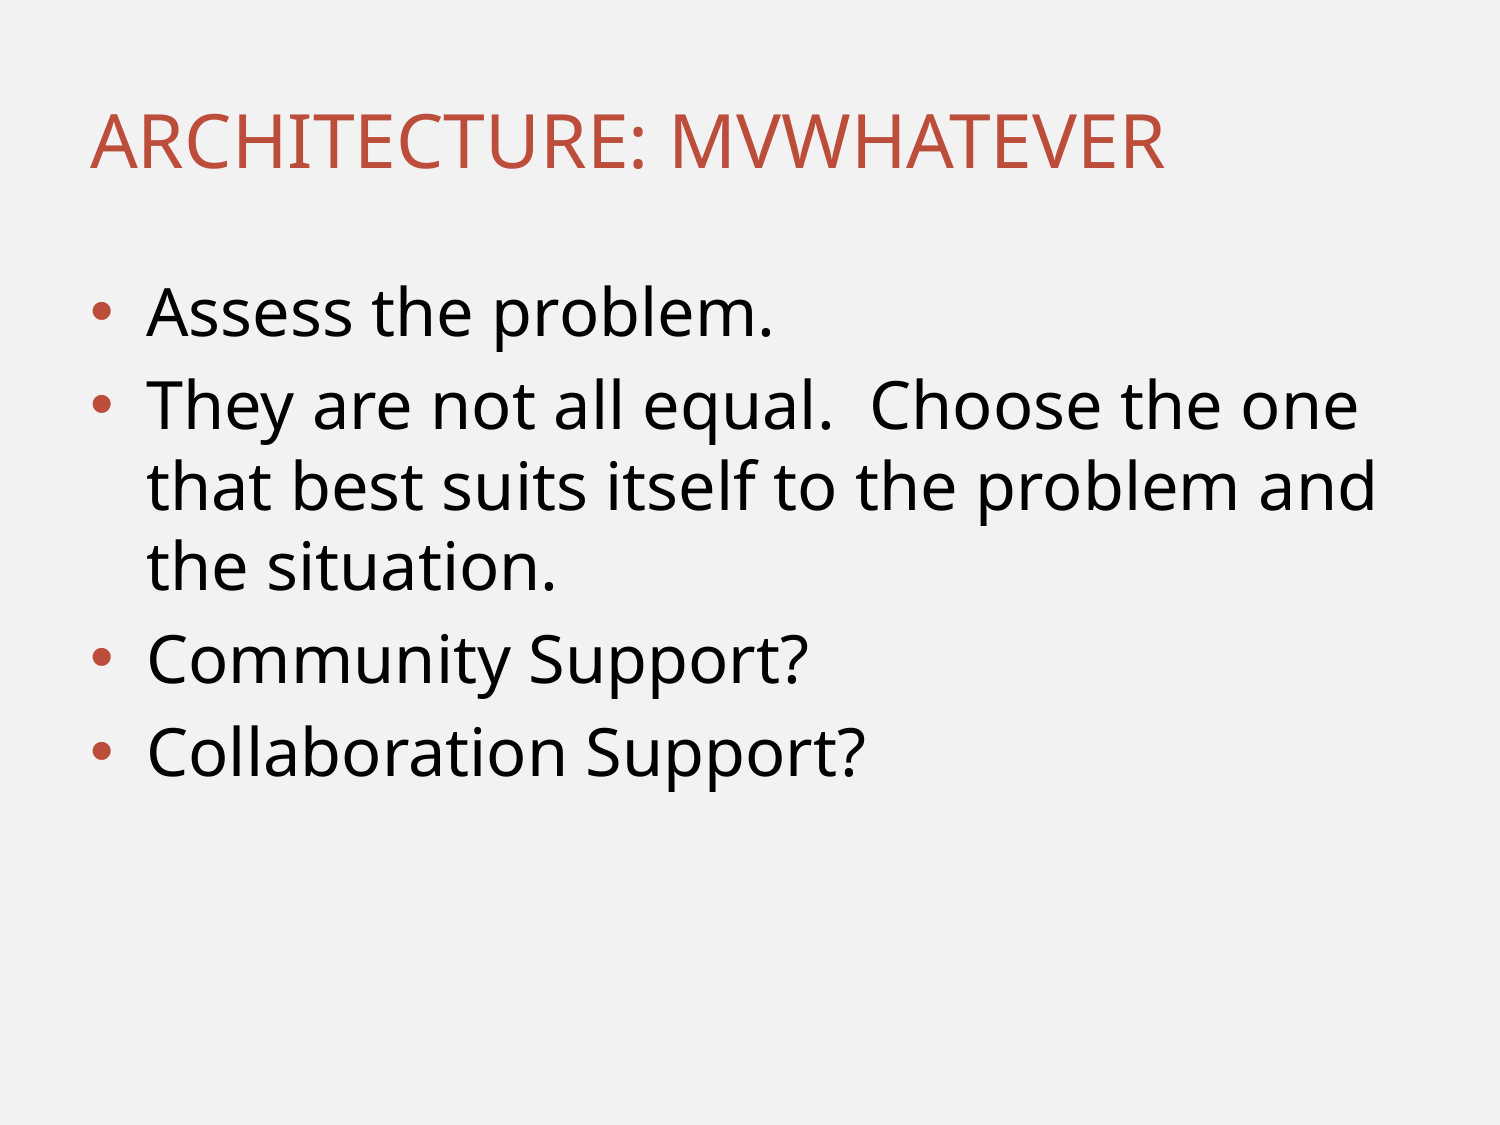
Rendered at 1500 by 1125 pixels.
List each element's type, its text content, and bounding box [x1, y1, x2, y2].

title Architecture: MVWhatever [75, 45, 1425, 233]
list Assess the problem. They are not all equal. Choose the one that best suits itself to the problem and the situation. Community Support? Collaboration Support? [75, 262, 1425, 1005]
